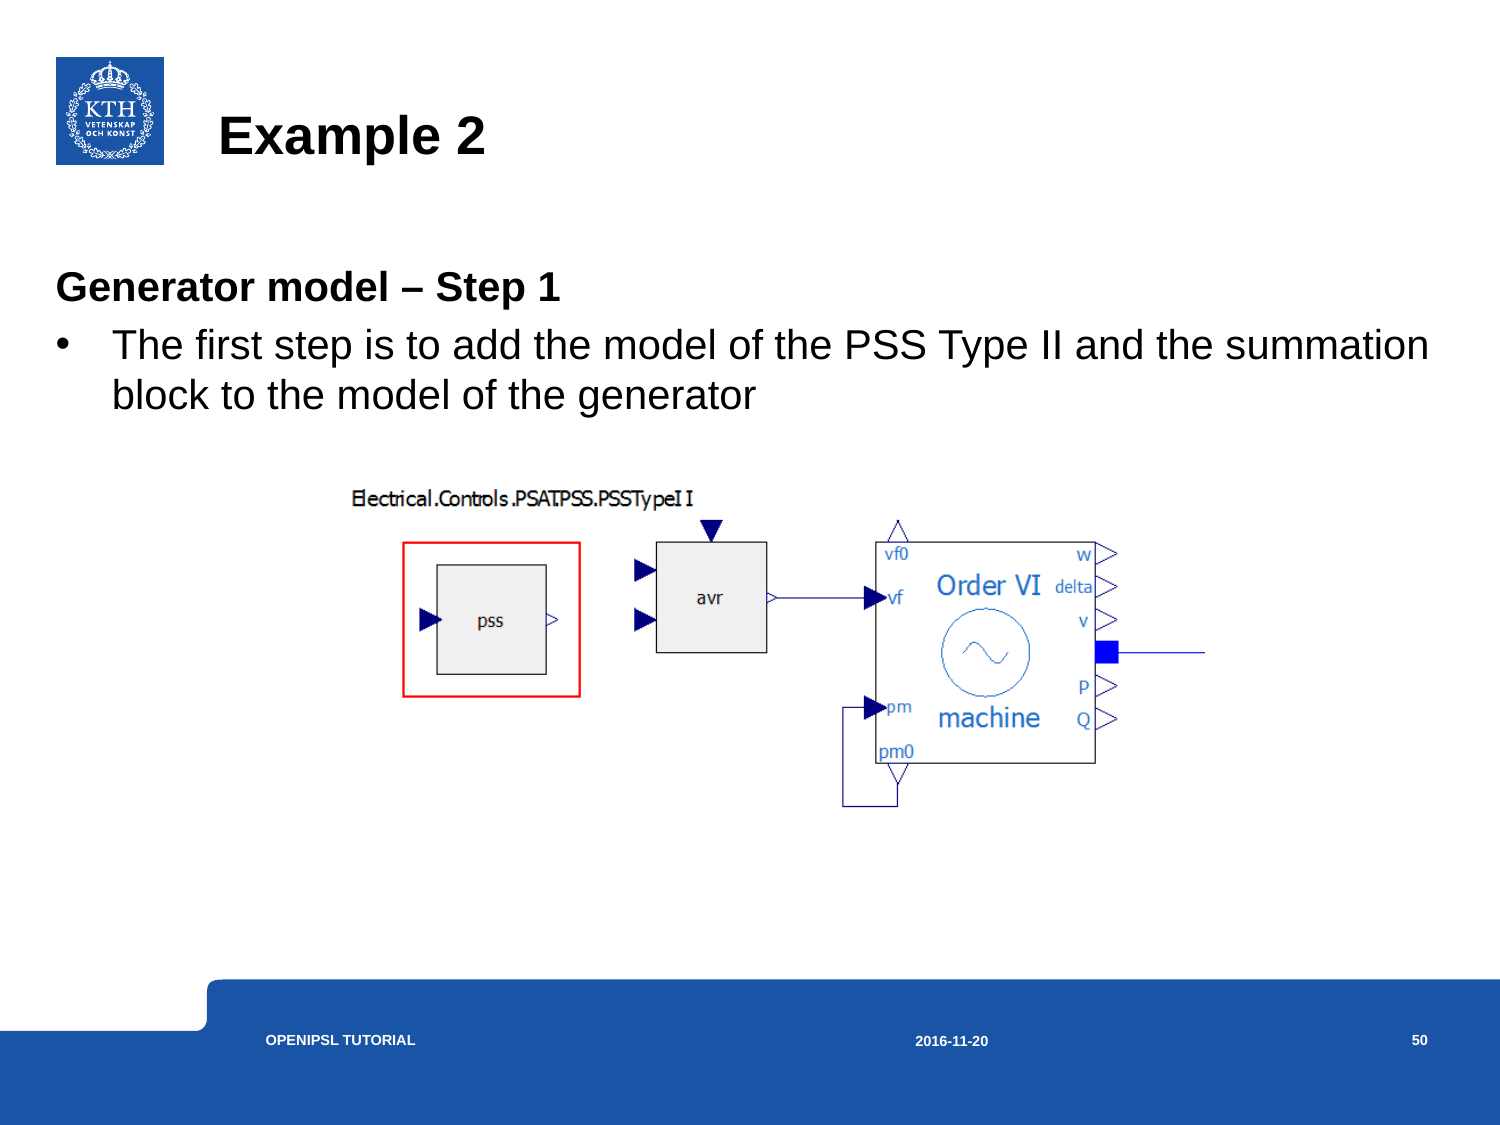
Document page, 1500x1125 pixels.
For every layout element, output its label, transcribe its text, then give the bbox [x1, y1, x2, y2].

slide_number 50 [1340, 1030, 1428, 1091]
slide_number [915, 1031, 1266, 1092]
title Example 2 [218, 55, 1447, 166]
list Generator model – Step 1 The first step is to add the model of the PSS Type II and the summation block to the model of the generator [55, 259, 1447, 929]
picture [324, 463, 1205, 814]
footer OpenIPSL Tutorial [265, 1030, 741, 1091]
